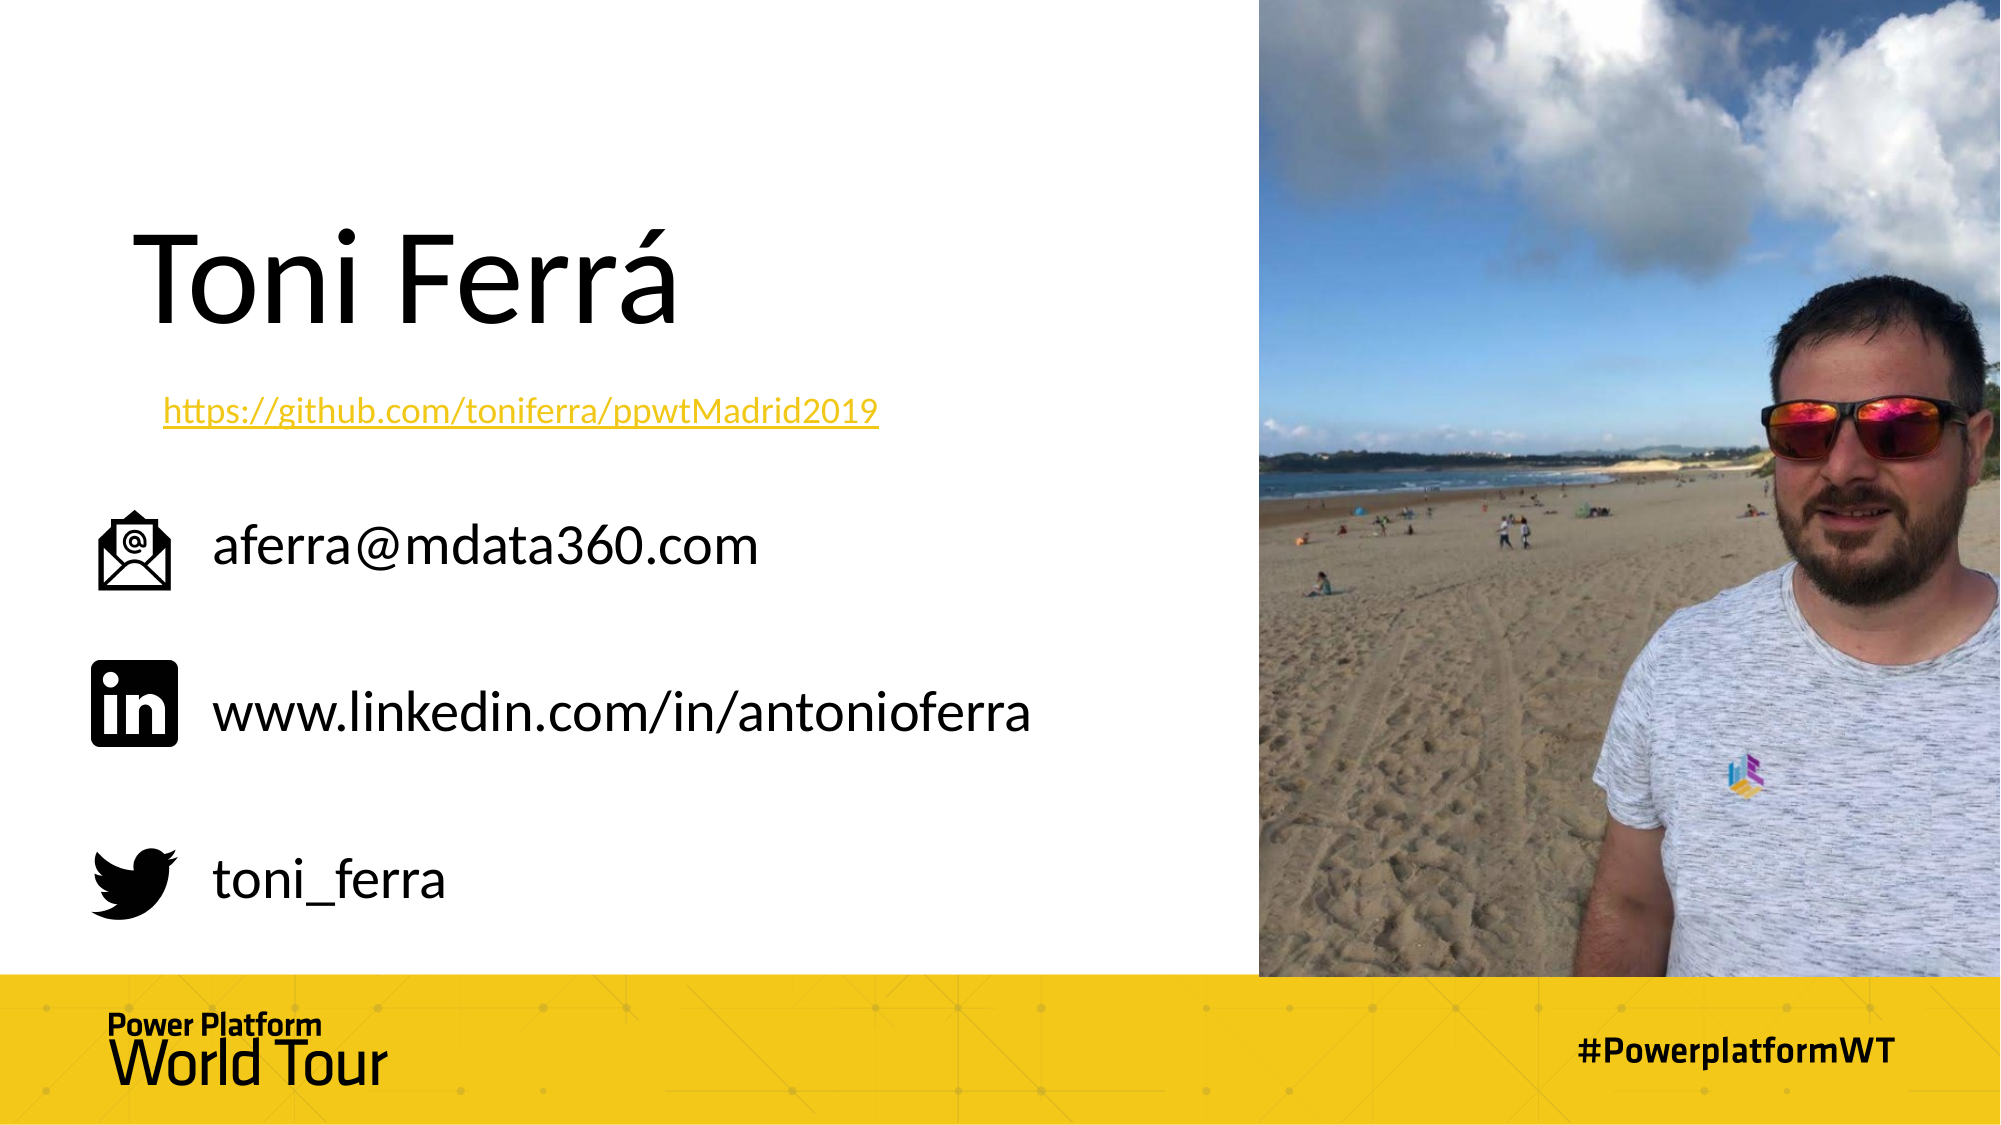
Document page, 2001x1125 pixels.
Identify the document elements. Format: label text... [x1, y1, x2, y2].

title Toni Ferrá [117, 197, 1000, 507]
picture [0, 0, 2001, 1125]
text_box aferra@mdata360.com www.linkedin.com/in/antonioferra toni_ferra [197, 506, 1236, 935]
text_box https://github.com/toniferra/ppwtMadrid2019 [148, 378, 894, 439]
